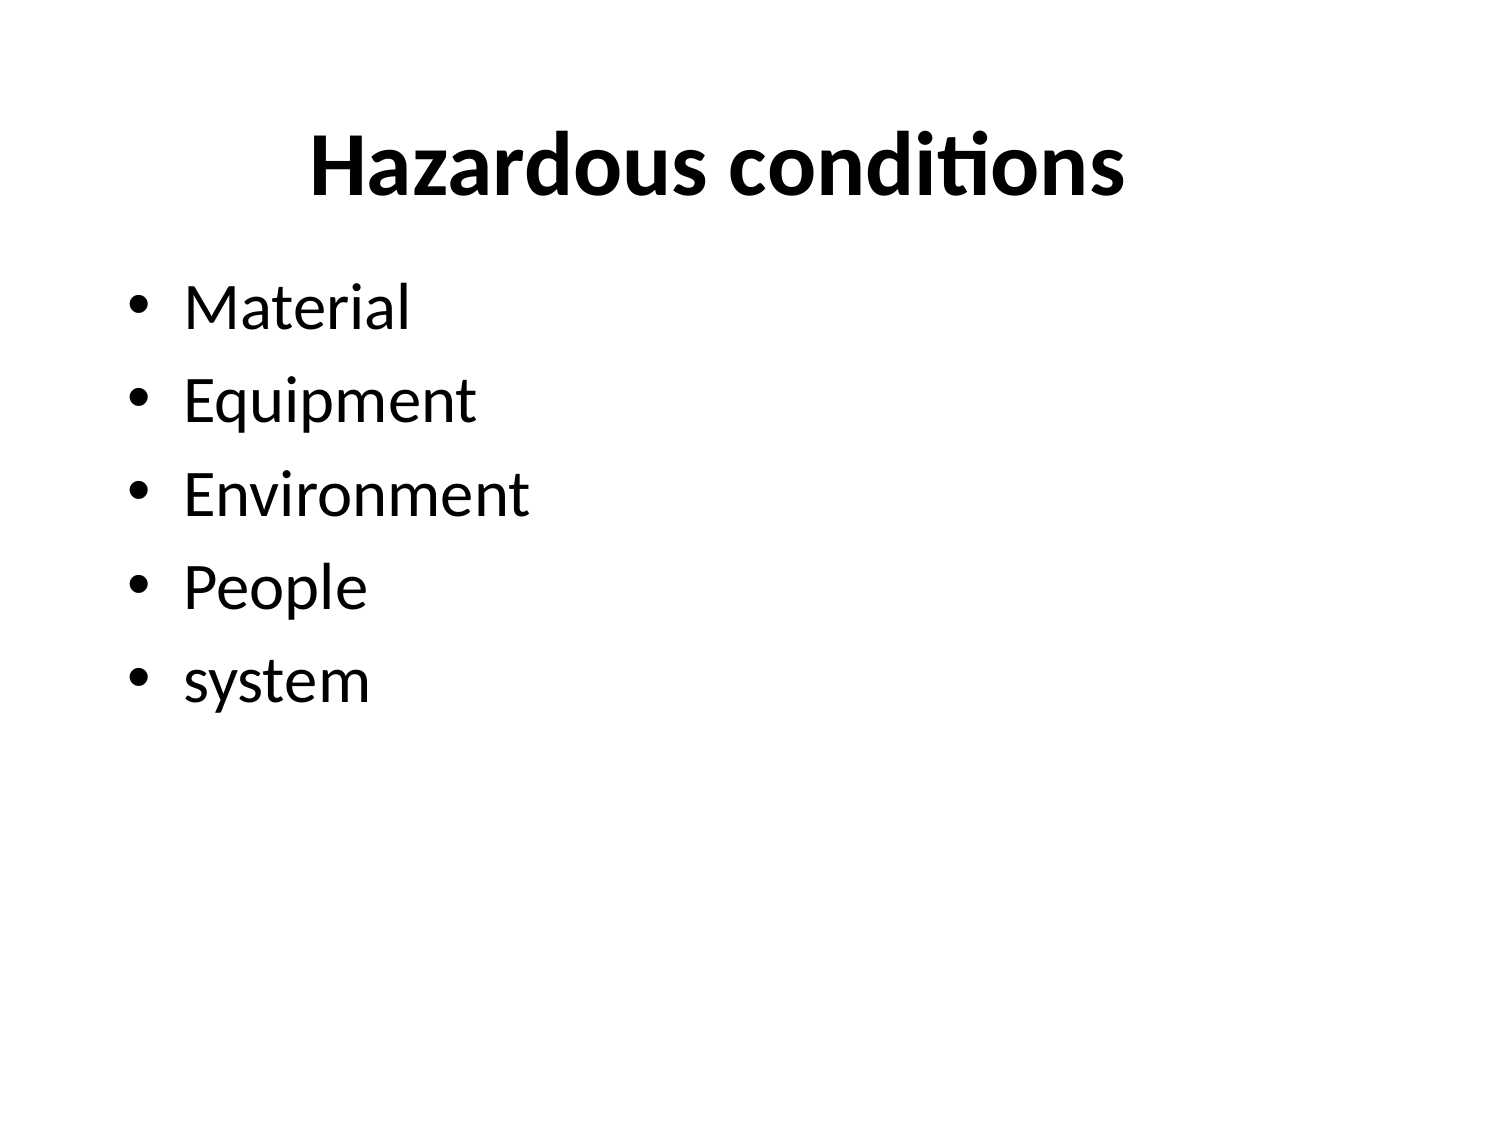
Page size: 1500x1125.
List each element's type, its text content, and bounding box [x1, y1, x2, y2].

list Material Equipment Environment People system [112, 255, 1463, 998]
title Hazardous conditions [53, 65, 1404, 253]
